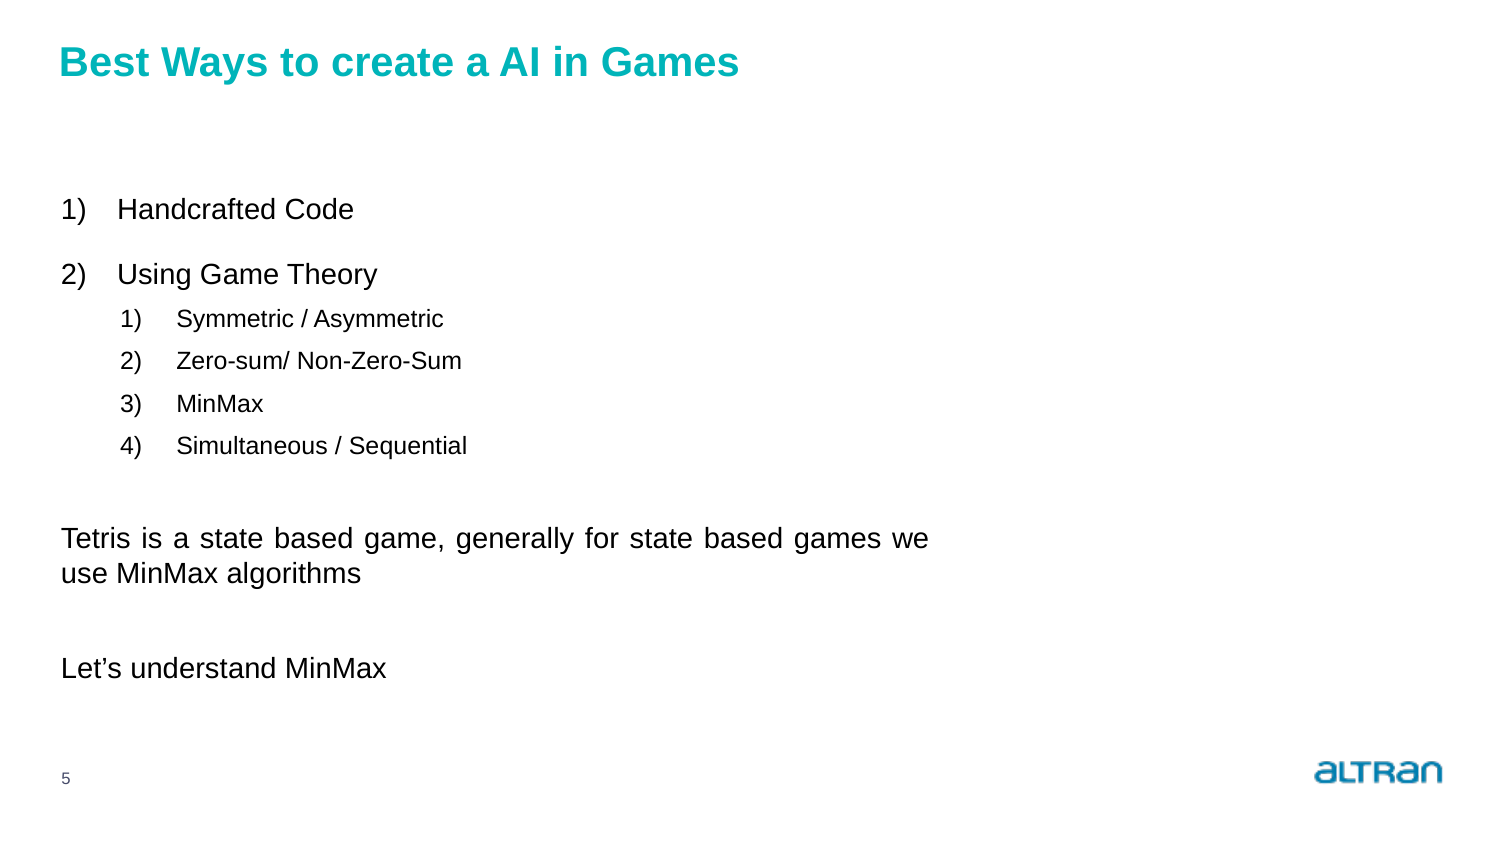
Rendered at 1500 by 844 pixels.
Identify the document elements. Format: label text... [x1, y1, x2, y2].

text_box Handcrafted Code Using Game Theory Symmetric / Asymmetric Zero-sum/ Non-Zero-Sum MinMax Simultaneous / Sequential Tetris is a state based game, generally for state based games we use MinMax algorithms Let’s understand MinMax [46, 165, 946, 747]
picture [1310, 757, 1447, 788]
title Best Ways to create a AI in Games [58, 40, 1442, 113]
slide_number 5 [0, 746, 71, 788]
